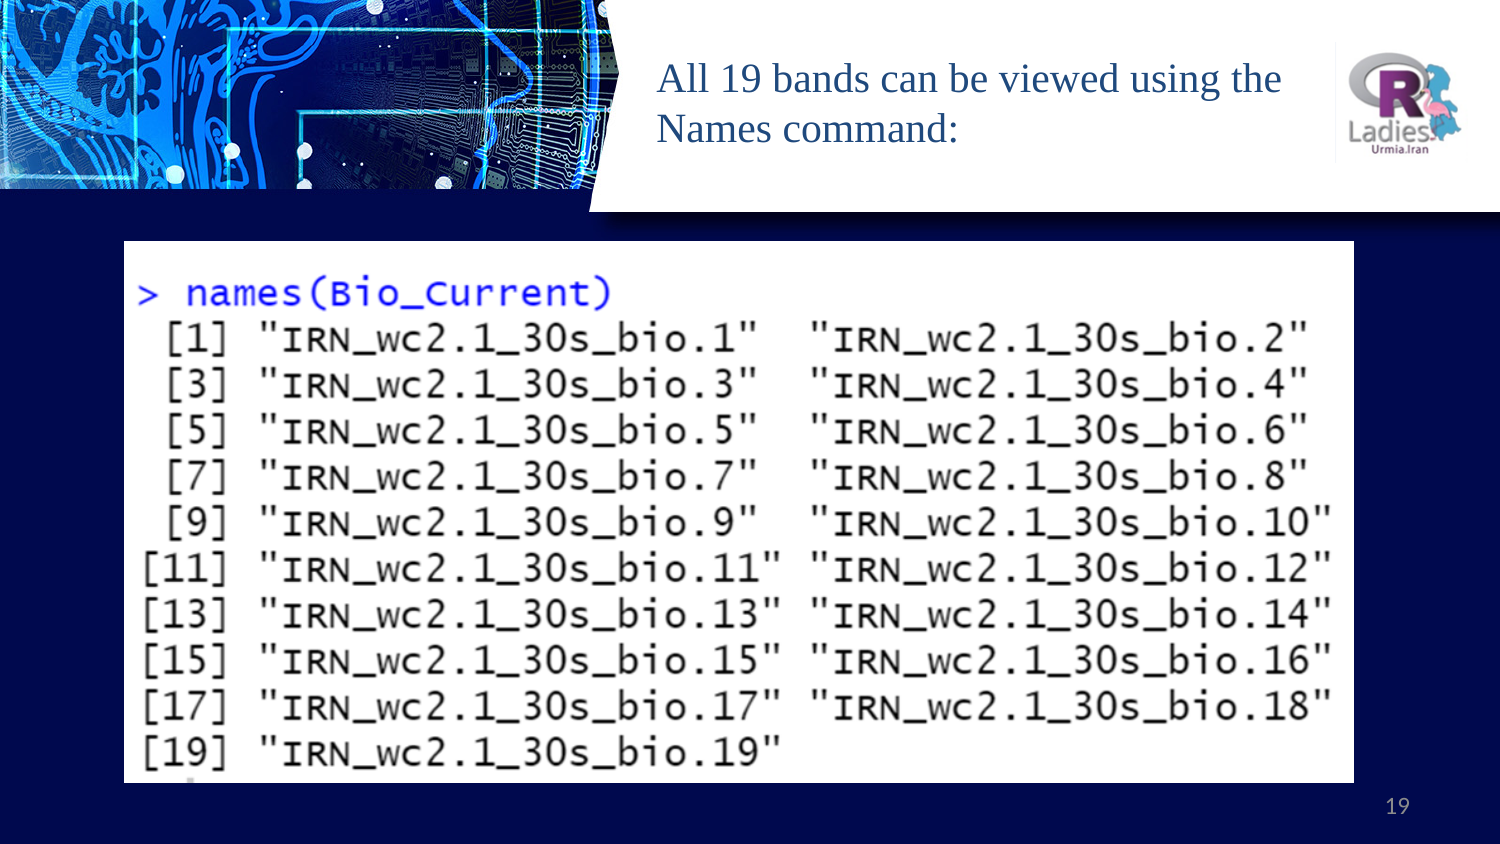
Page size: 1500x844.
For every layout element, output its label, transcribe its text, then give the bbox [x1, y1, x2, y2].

picture [0, 0, 1500, 844]
slide_number 19 [1074, 782, 1425, 827]
text_box All 19 bands can be viewed using the Names command: [641, 43, 1332, 159]
